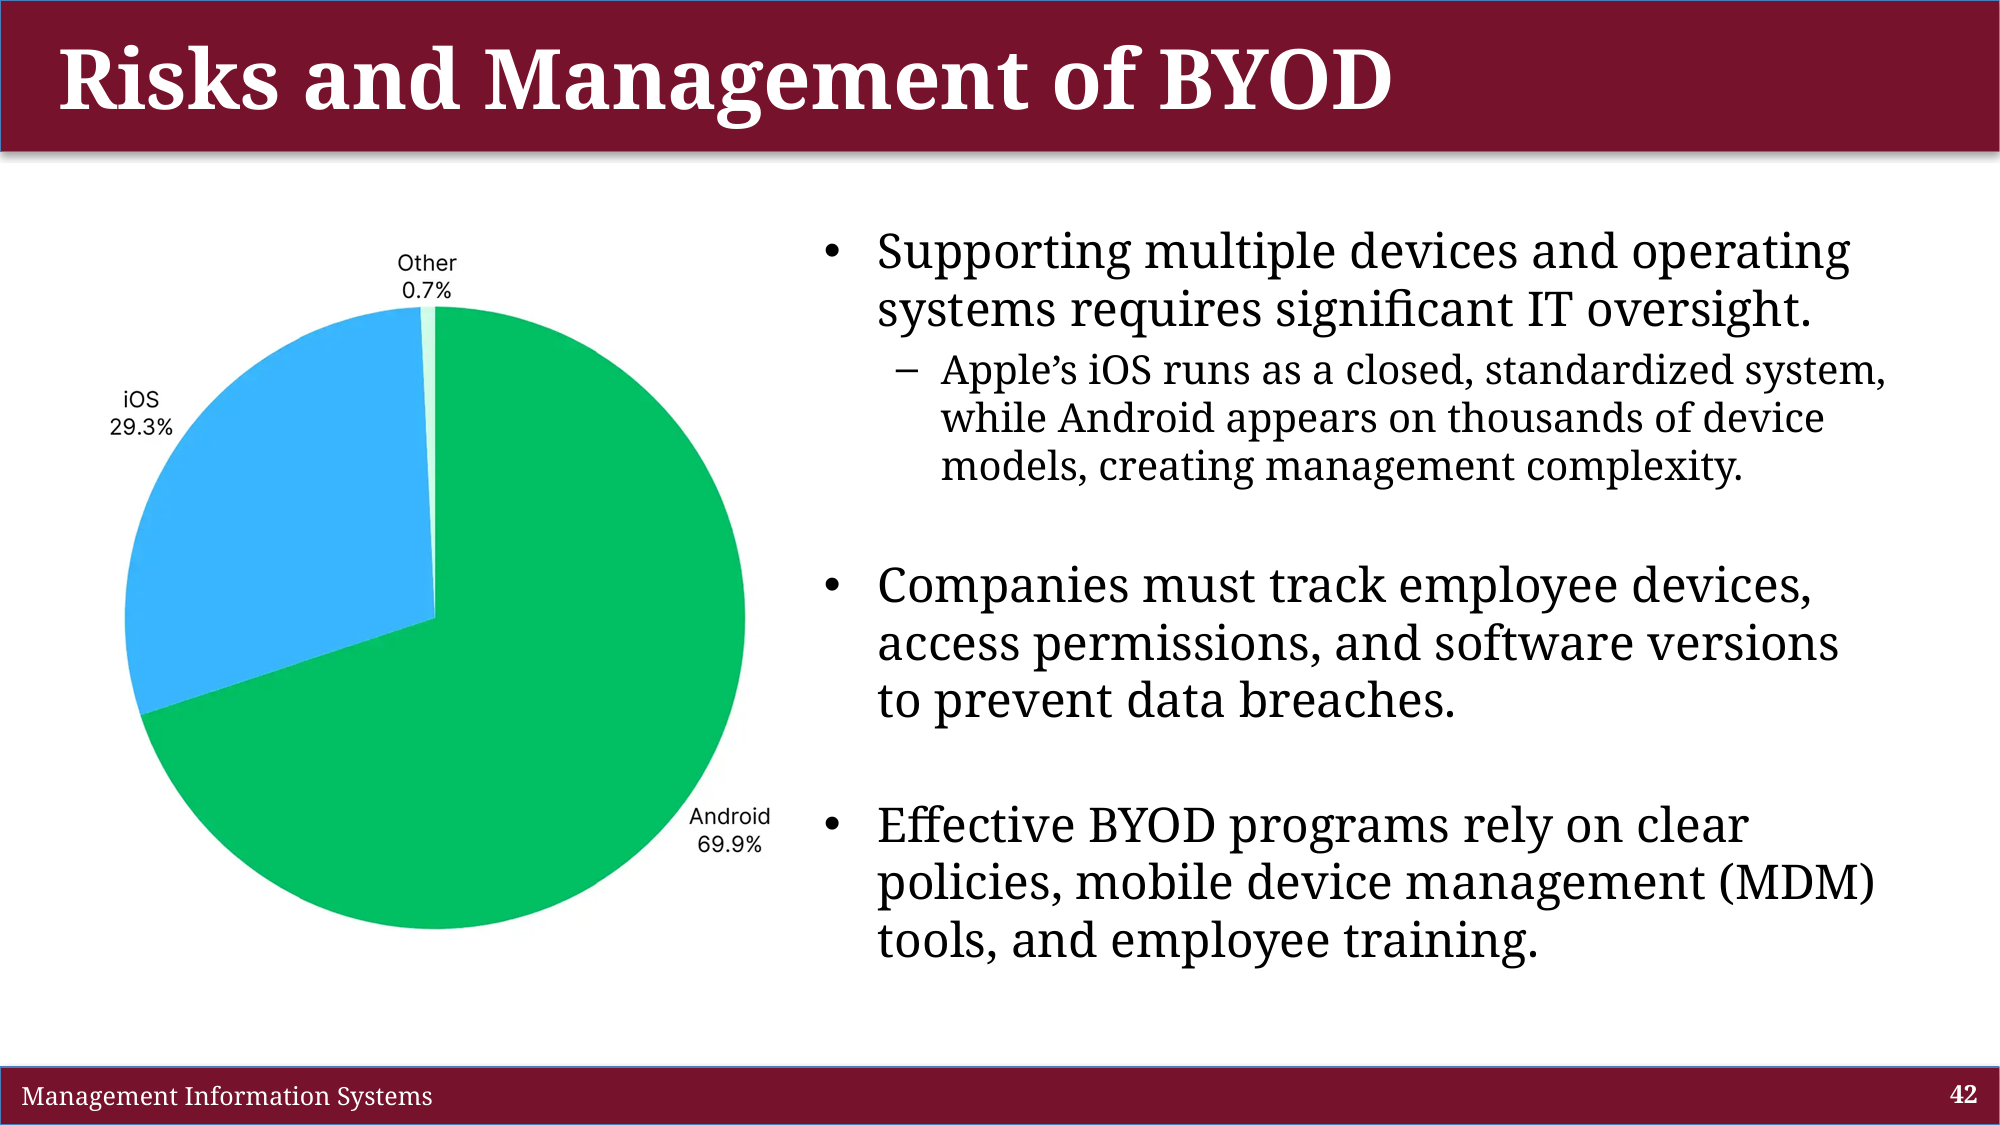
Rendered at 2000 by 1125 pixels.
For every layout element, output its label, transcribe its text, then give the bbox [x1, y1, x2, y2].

text_box [475, 1066, 1649, 1125]
title Risks and Management of BYOD [0, 0, 2000, 152]
picture [88, 233, 791, 985]
footer Management Information Systems [0, 1066, 475, 1125]
slide_number 42 [1649, 1066, 2000, 1125]
list Supporting multiple devices and operating systems requires significant IT oversight. Apple’s iOS runs as a closed, standardized system, while Android appears on thousands of device models, creating management complexity. Companies must track employee devices, access permissions, and software versions to prevent data breaches. Effective BYOD programs rely on clear policies, mobile device management (MDM) tools, and employee training. [808, 213, 1911, 1047]
